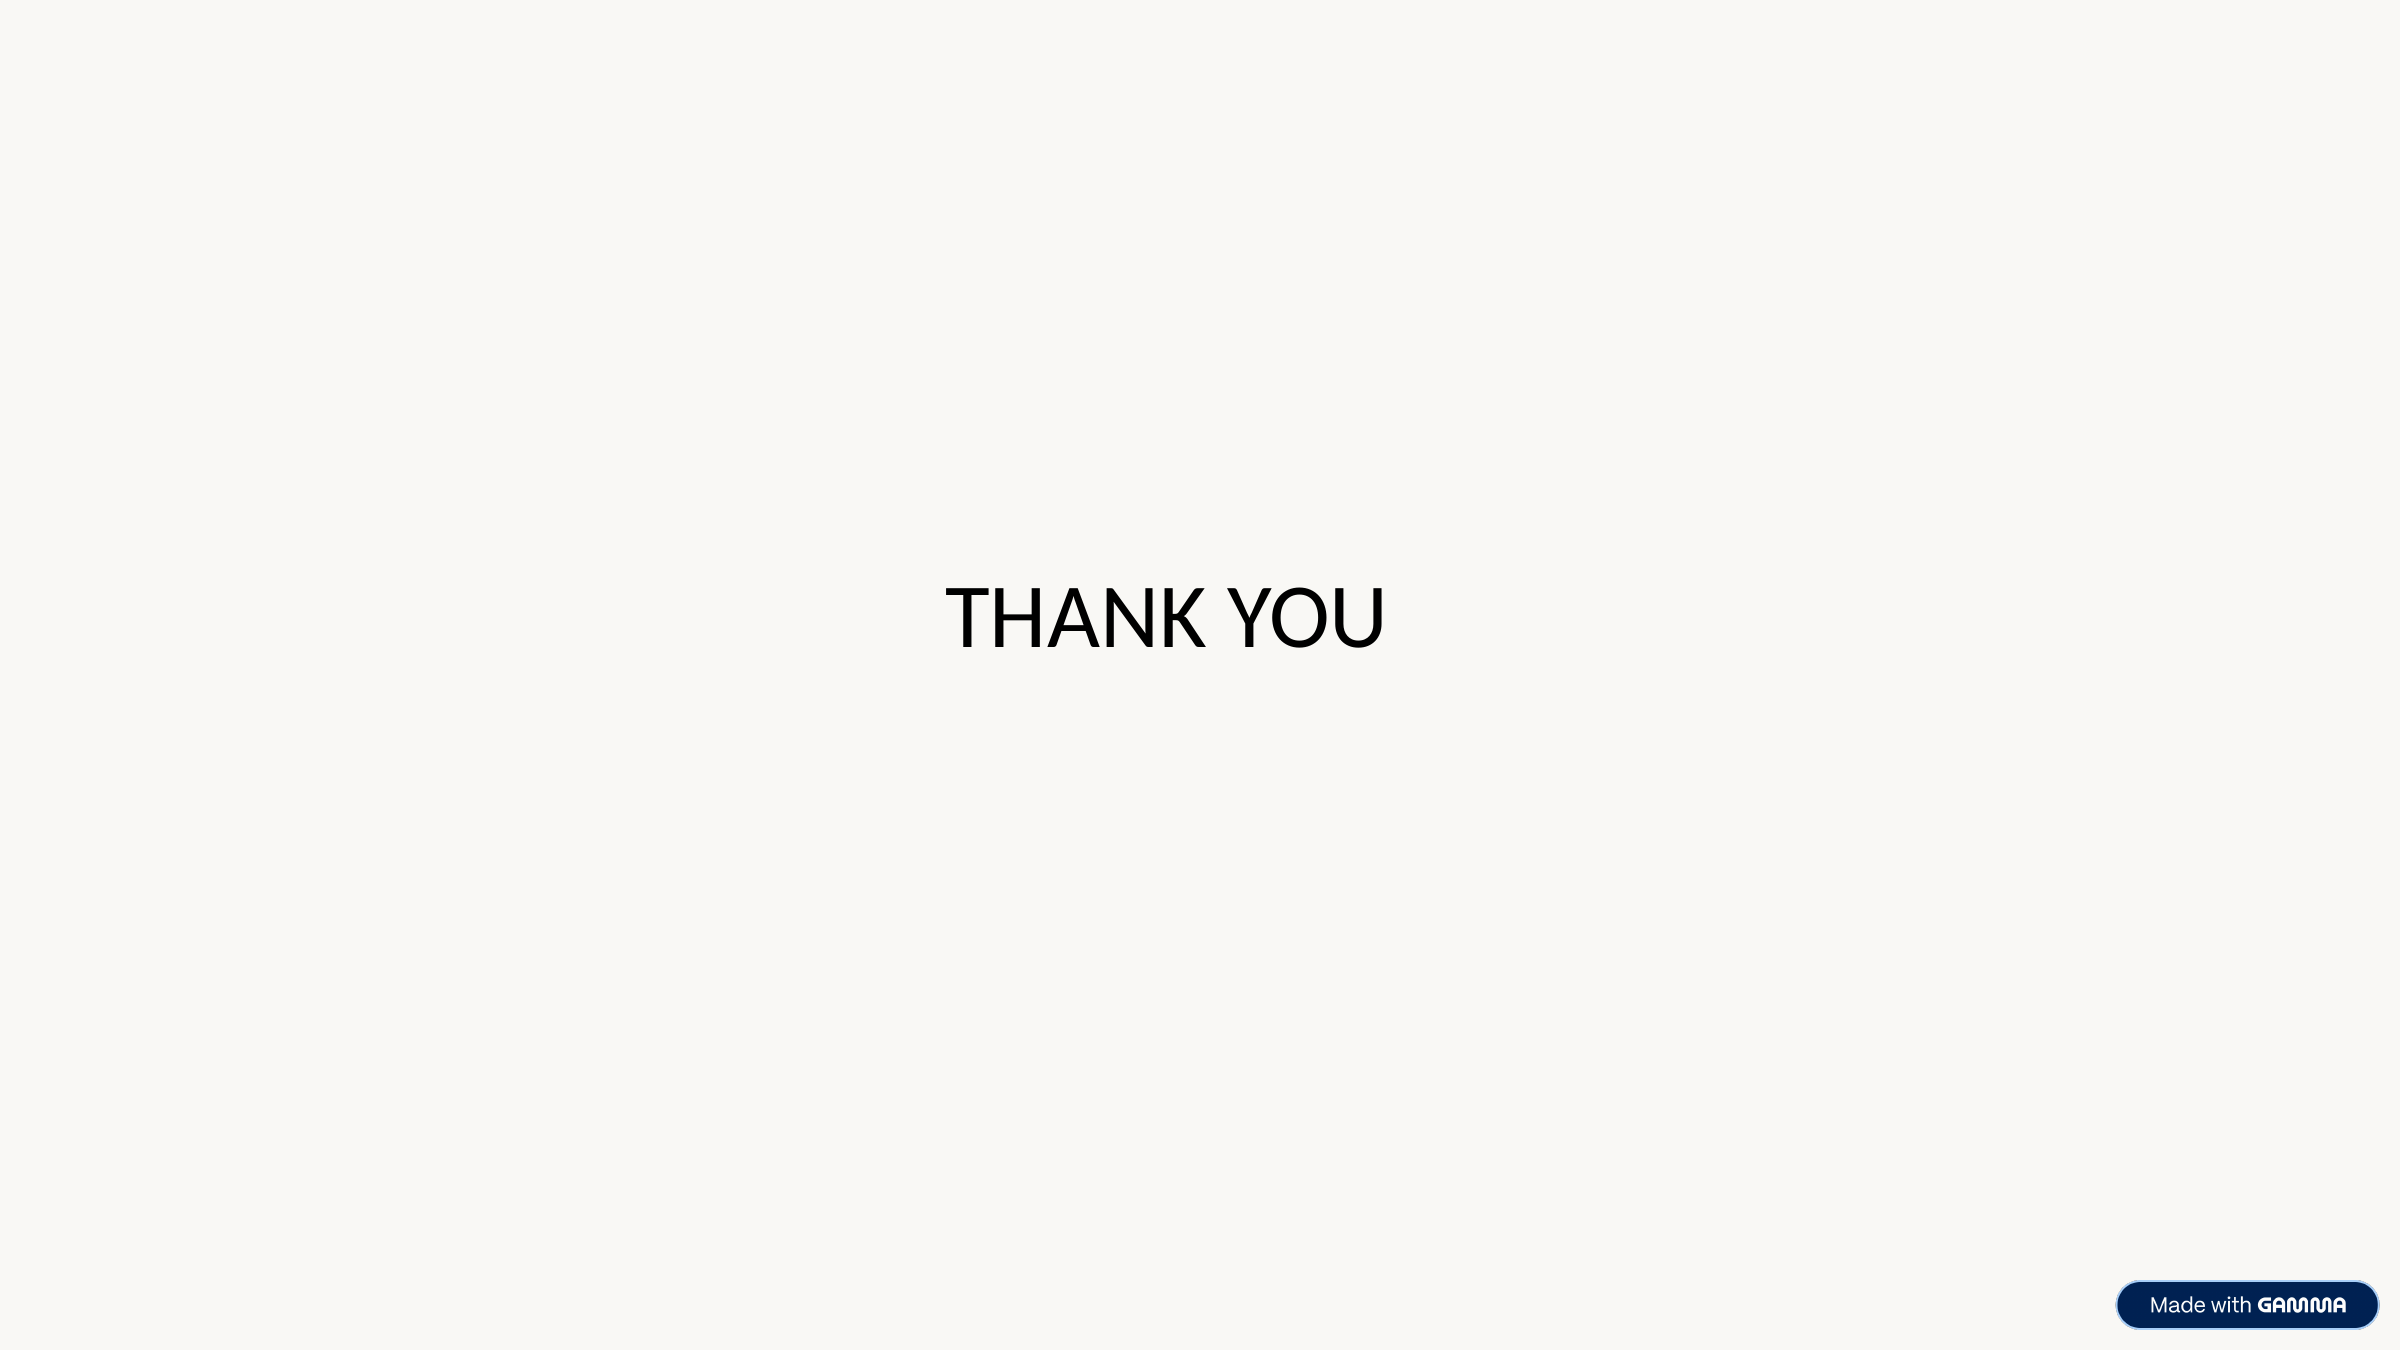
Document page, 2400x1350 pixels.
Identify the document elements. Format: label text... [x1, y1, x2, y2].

picture [2106, 1271, 2389, 1339]
text_box THANK YOU [930, 548, 1405, 674]
